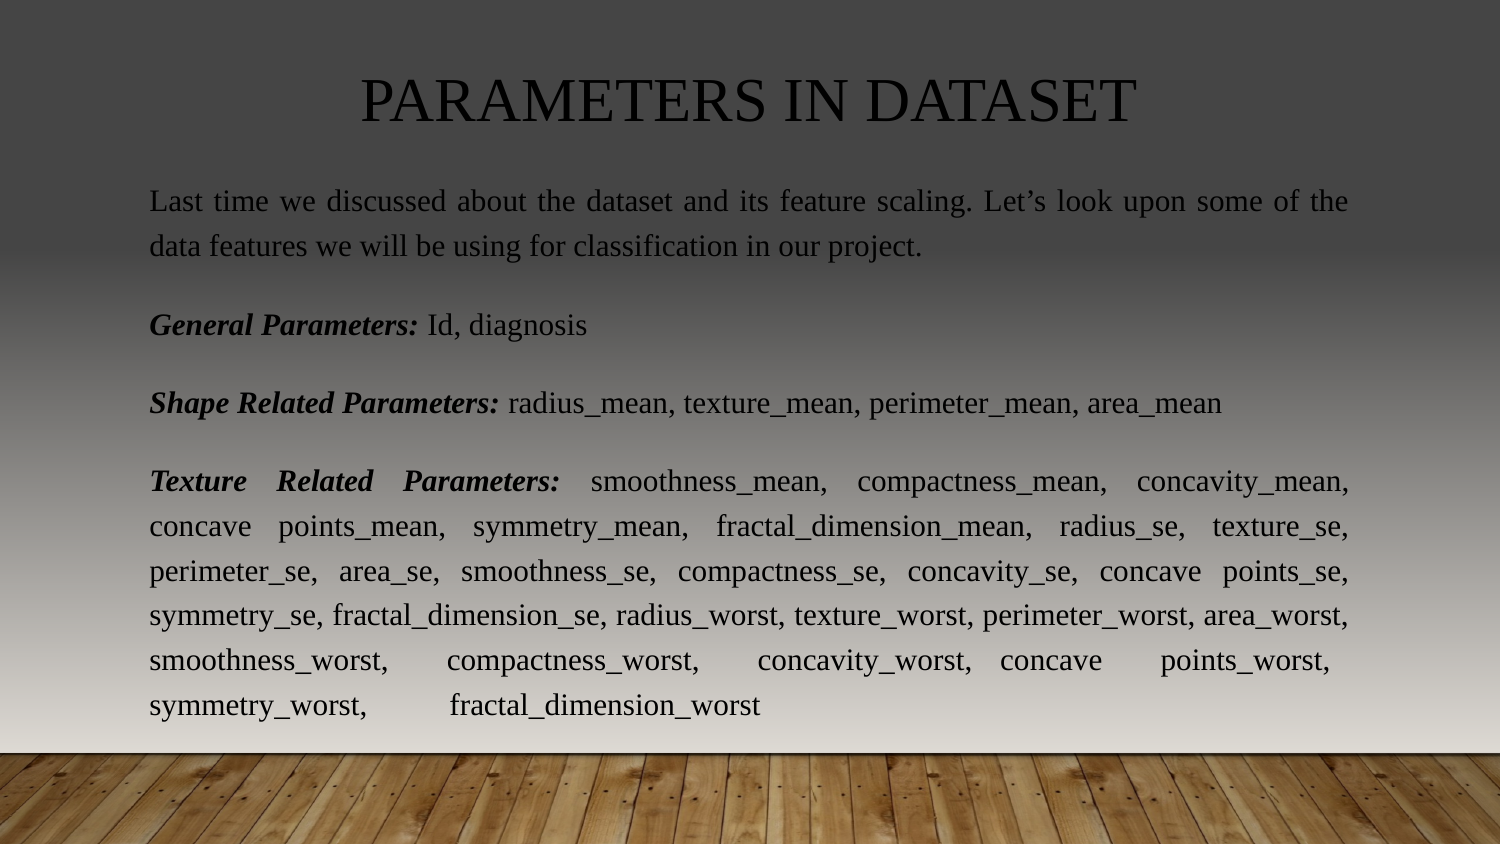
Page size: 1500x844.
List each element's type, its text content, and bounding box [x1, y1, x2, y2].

title Parameters in Dataset [134, 52, 1366, 158]
picture [0, 753, 1500, 844]
list Last time we discussed about the dataset and its feature scaling. Let’s look upon some of the data features we will be using for classification in our project. General Parameters: Id, diagnosis Shape Related Parameters: radius_mean, texture_mean, perimeter_mean, area_mean Texture Related Parameters: smoothness_mean, compactness_mean, concavity_mean, concave points_mean, symmetry_mean, fractal_dimension_mean, radius_se, texture_se, perimeter_se, area_se, smoothness_se, compactness_se, concavity_se, concave points_se, symmetry_se, fractal_dimension_se, radius_worst, texture_worst, perimeter_worst, area_worst, smoothness_worst, compactness_worst, concavity_worst, concave points_worst, symmetry_worst, fractal_dimension_worst [134, 158, 1366, 785]
